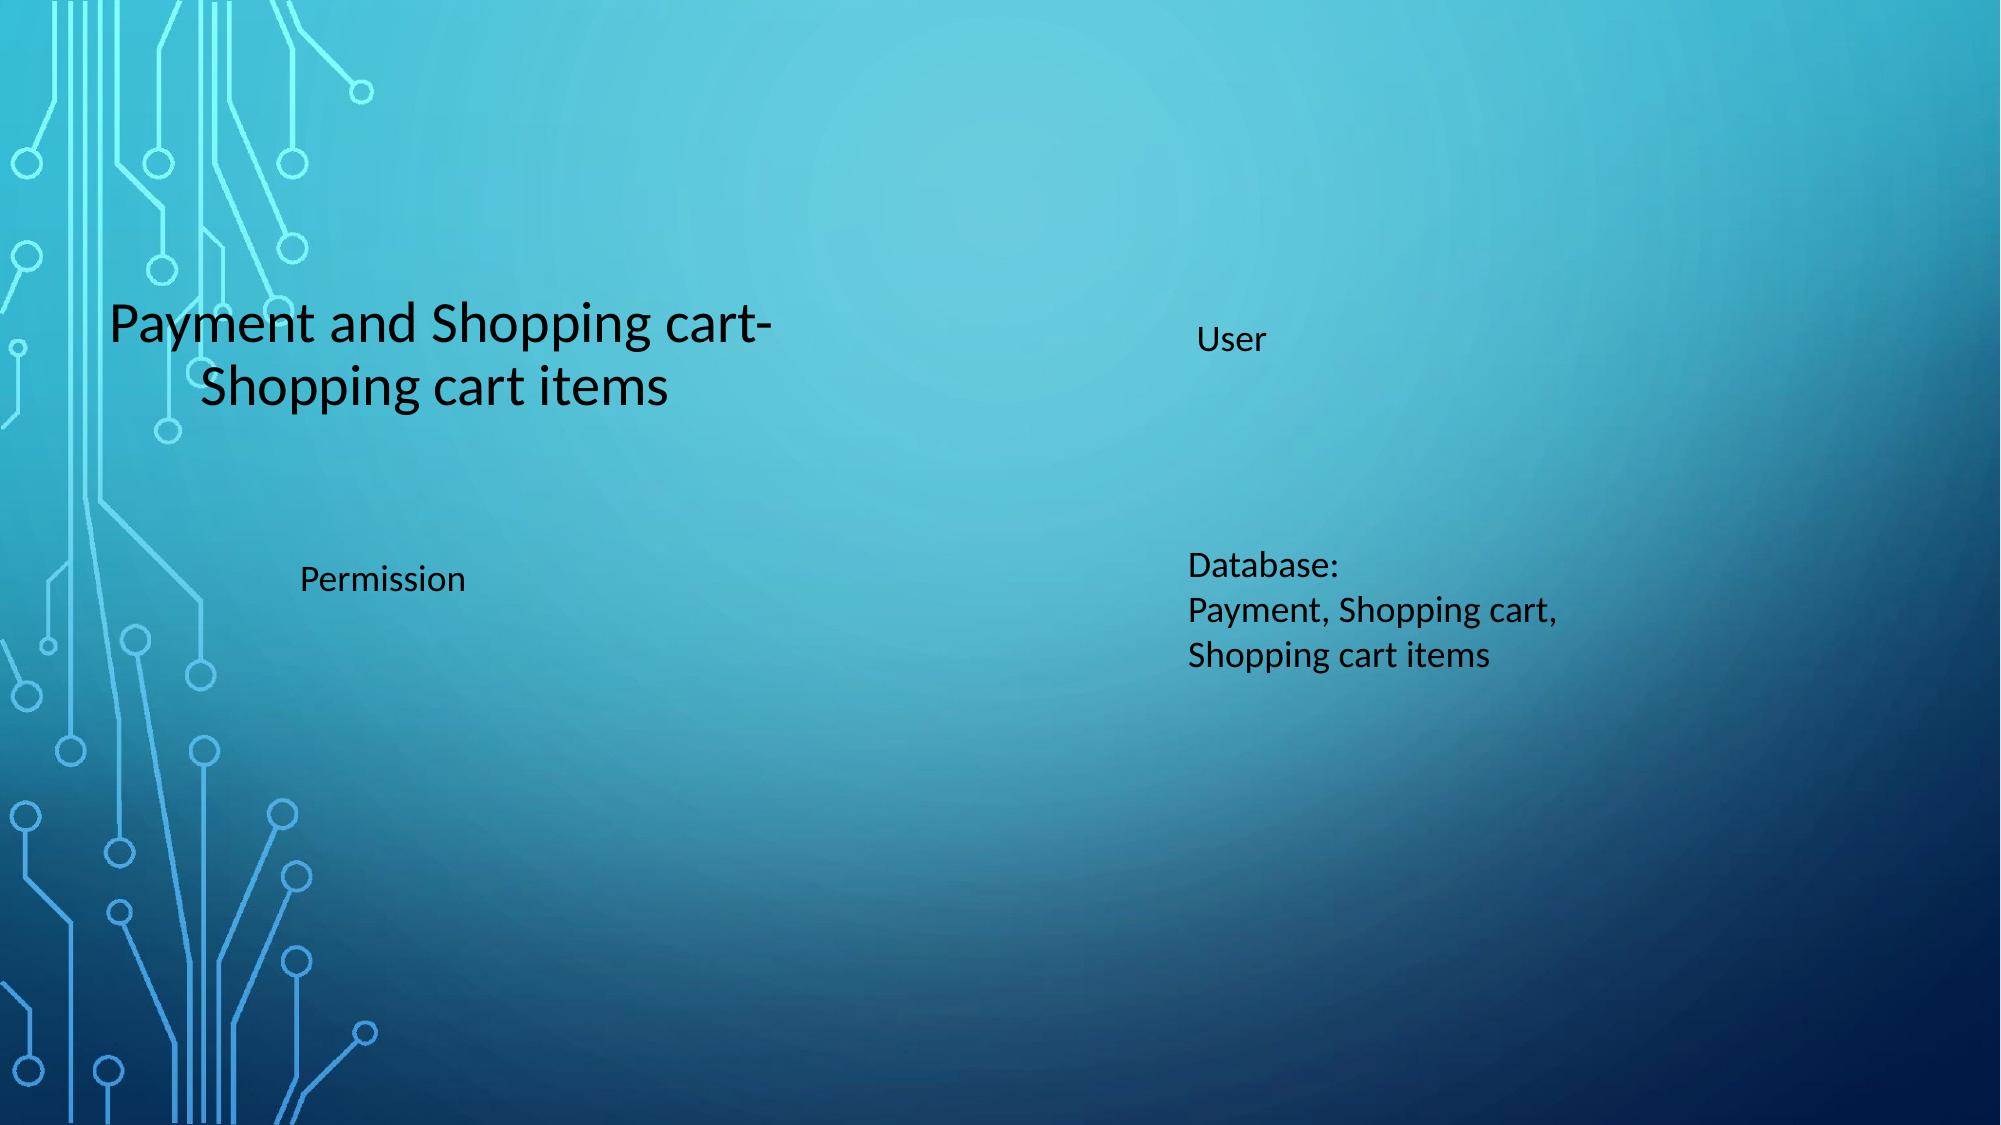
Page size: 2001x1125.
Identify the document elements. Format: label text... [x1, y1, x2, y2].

text_box User [1173, 306, 1534, 367]
picture [0, 0, 2001, 1125]
text_box Database: Payment, Shopping cart, Shopping cart items [1173, 532, 1654, 772]
subtitle Payment and Shopping cart-Shopping cart items [23, 272, 860, 447]
text_box Permission [285, 546, 505, 607]
